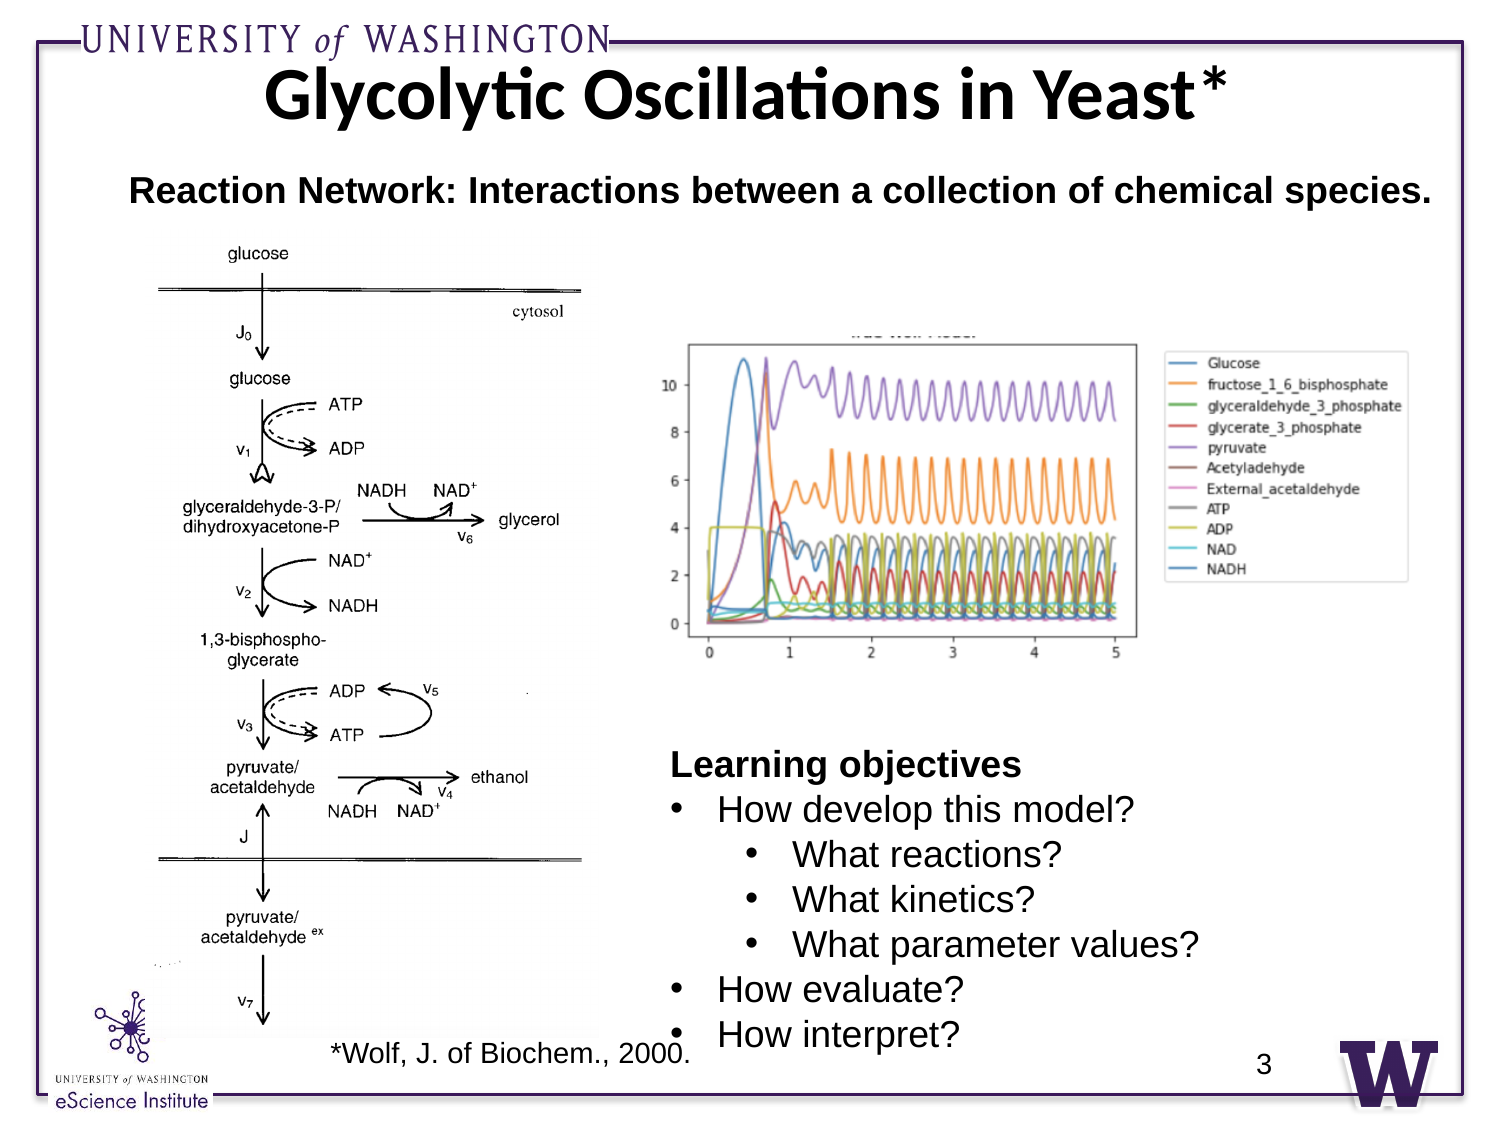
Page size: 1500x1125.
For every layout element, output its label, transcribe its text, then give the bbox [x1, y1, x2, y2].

picture [1340, 1096, 1438, 1107]
title Glycolytic Oscillations in Yeast* [75, 37, 1425, 175]
picture [81, 24, 609, 37]
picture [1340, 1041, 1438, 1093]
text_box Reaction Network: Interactions between a collection of chemical species. [113, 158, 1449, 219]
text_box *Wolf, J. of Biochem., 2000. [315, 1026, 708, 1077]
slide_number 3 [1241, 1037, 1325, 1098]
picture [652, 336, 1414, 679]
picture [48, 229, 599, 1113]
text_box Learning objectives How develop this model? What reactions? What kinetics? What parameter values? How evaluate? How interpret? [655, 732, 1215, 1108]
